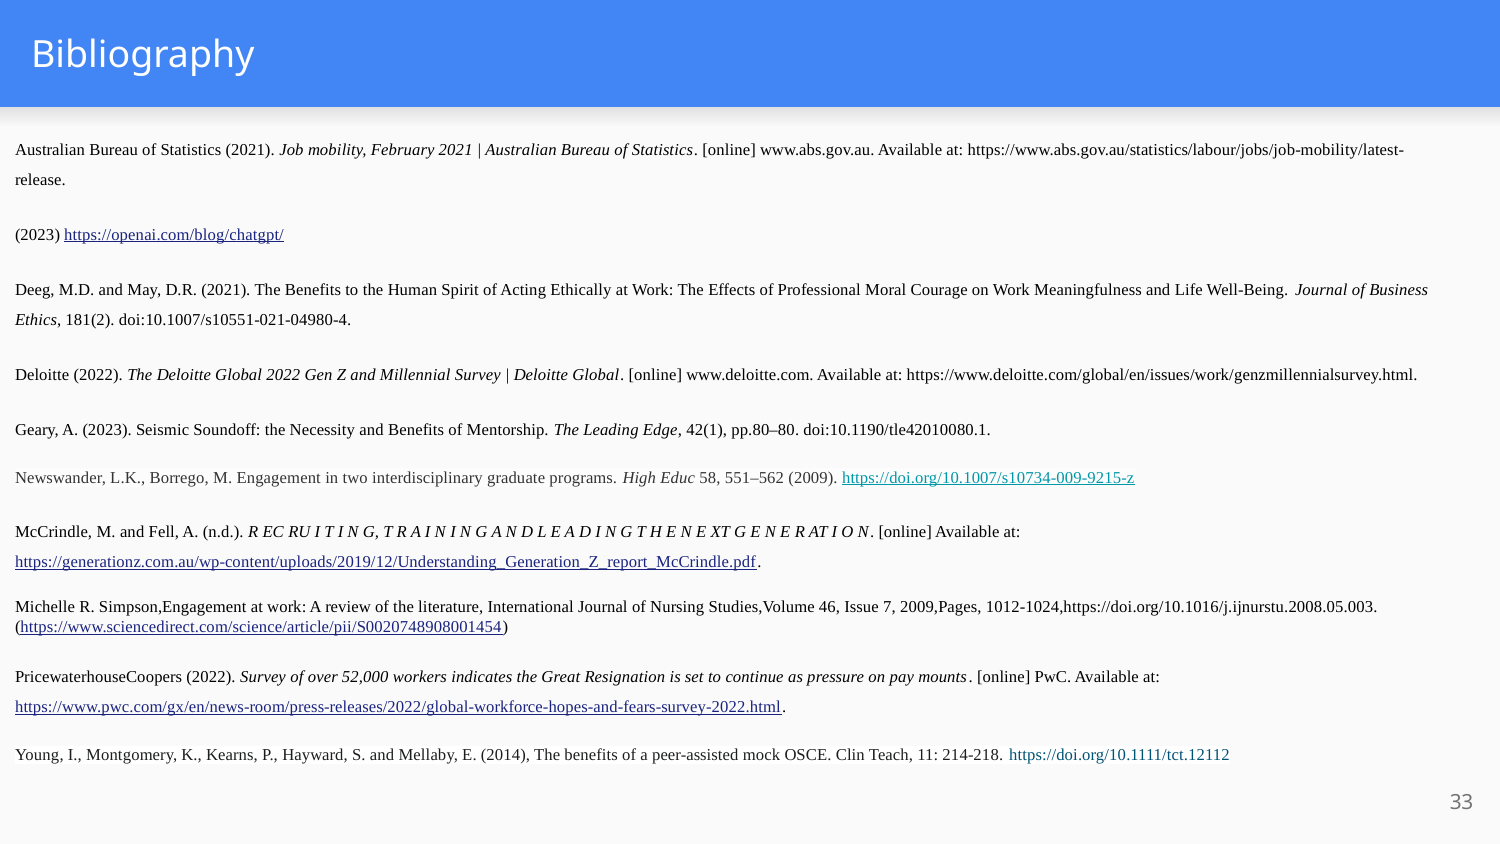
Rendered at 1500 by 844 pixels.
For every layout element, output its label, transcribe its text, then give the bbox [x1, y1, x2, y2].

slide_number ‹#› [1398, 770, 1489, 835]
text_box Australian Bureau of Statistics (2021). Job mobility, February 2021 | Australian Bureau of Statistics. [online] www.abs.gov.au. Available at: https://www.abs.gov.au/statistics/labour/jobs/job-mobility/latest-release. (2023) https://openai.com/blog/chatgpt/ Deeg, M.D. and May, D.R. (2021). The Benefits to the Human Spirit of Acting Ethically at Work: The Effects of Professional Moral Courage on Work Meaningfulness and Life Well-Being. Journal of Business Ethics, 181(2). doi:10.1007/s10551-021-04980-4. Deloitte (2022). The Deloitte Global 2022 Gen Z and Millennial Survey | Deloitte Global. [online] www.deloitte.com. Available at: https://www.deloitte.com/global/en/issues/work/genzmillennialsurvey.html. Geary, A. (2023). Seismic Soundoff: the Necessity and Benefits of Mentorship. The Leading Edge, 42(1), pp.80–80. doi:10.1190/tle42010080.1. Newswander, L.K., Borrego, M. Engagement in two interdisciplinary graduate programs. High Educ 58, 551–562 (2009). https://doi.org/10.1007/s10734-009-9215-z McCrindle, M. and Fell, A. (n.d.). R EC RU I T I N G, T R A I N I N G A N D L E A D I N G T H E N E XT G E N E R AT I O N. [online] Available at: https://generationz.com.au/wp-content/uploads/2019/12/Understanding_Generation_Z_report_McCrindle.pdf. Michelle R. Simpson,Engagement at work: A review of the literature, International Journal of Nursing Studies,Volume 46, Issue 7, 2009,Pages, 1012-1024,https://doi.org/10.1016/j.ijnurstu.2008.05.003. (https://www.sciencedirect.com/science/article/pii/S0020748908001454) PricewaterhouseCoopers (2022). Survey of over 52,000 workers indicates the Great Resignation is set to continue as pressure on pay mounts. [online] PwC. Available at: https://www.pwc.com/gx/en/news-room/press-releases/2022/global-workforce-hopes-and-fears-survey-2022.html. Young, I., Montgomery, K., Kearns, P., Hayward, S. and Mellaby, E. (2014), The benefits of a peer-assisted mock OSCE. Clin Teach, 11: 214-218. https://doi.org/10.1111/tct.12112 [0, 113, 1448, 779]
title Bibliography [16, 2, 1464, 102]
